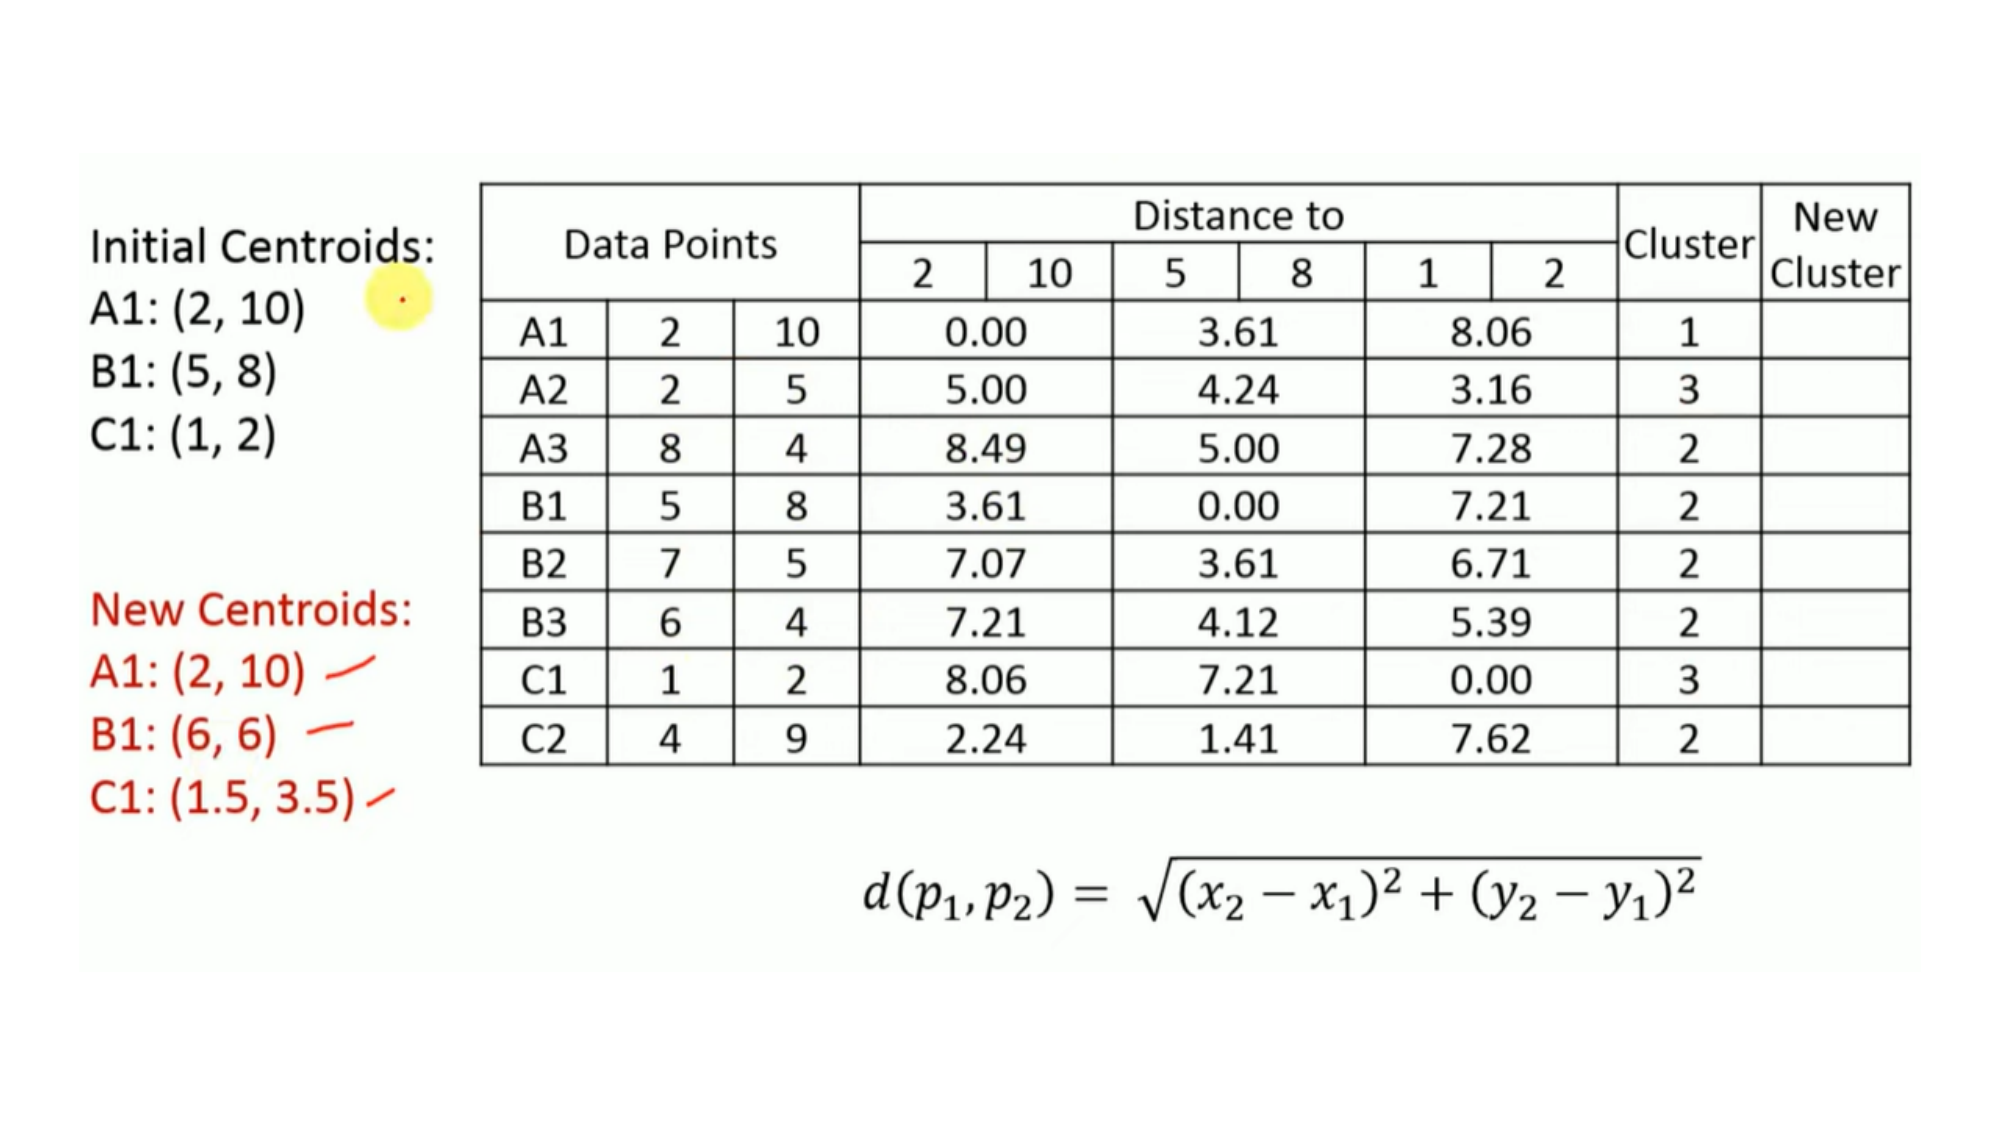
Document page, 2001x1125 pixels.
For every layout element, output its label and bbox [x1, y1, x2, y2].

picture [79, 153, 1921, 972]
